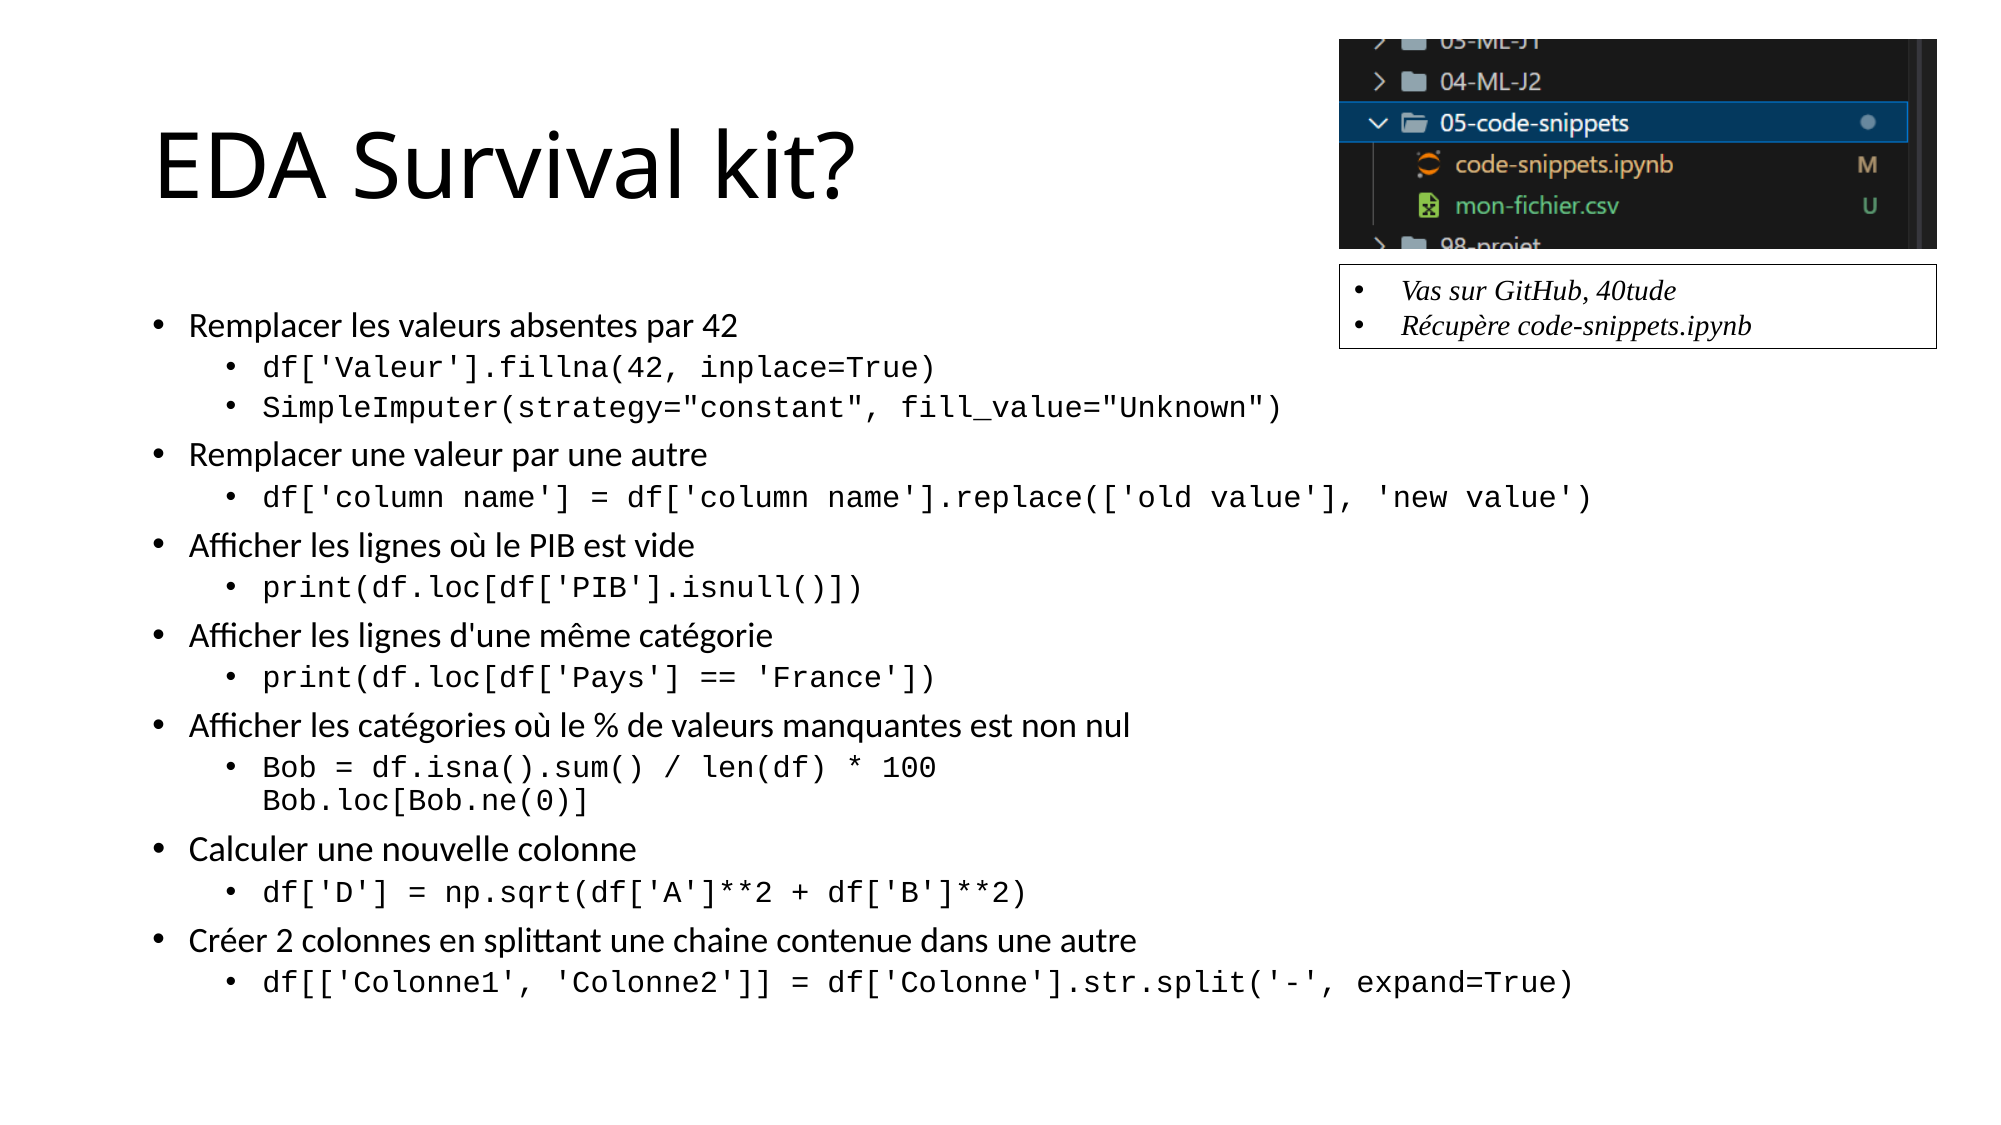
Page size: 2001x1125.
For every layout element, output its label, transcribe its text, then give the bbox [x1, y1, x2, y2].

list Remplacer les valeurs absentes par 42 df['Valeur'].fillna(42, inplace=True) SimpleImputer(strategy="constant", fill_value="Unknown") Remplacer une valeur par une autre df['column name'] = df['column name'].replace(['old value'], 'new value') Afficher les lignes où le PIB est vide print(df.loc[df['PIB'].isnull()]) Afficher les lignes d'une même catégorie print(df.loc[df['Pays'] == 'France']) Afficher les catégories où le % de valeurs manquantes est non nul Bob = df.isna().sum() / len(df) * 100 Bob.loc[Bob.ne(0)] Calculer une nouvelle colonne df['D'] = np.sqrt(df['A']**2 + df['B']**2) Créer 2 colonnes en splittant une chaine contenue dans une autre df[['Colonne1', 'Colonne2']] = df['Colonne'].str.split('-', expand=True) [137, 299, 1863, 1014]
title EDA Survival kit? [137, 59, 1863, 278]
picture [1339, 39, 1937, 250]
text_box Vas sur GitHub, 40tude Récupère code-snippets.ipynb [1339, 264, 1937, 349]
